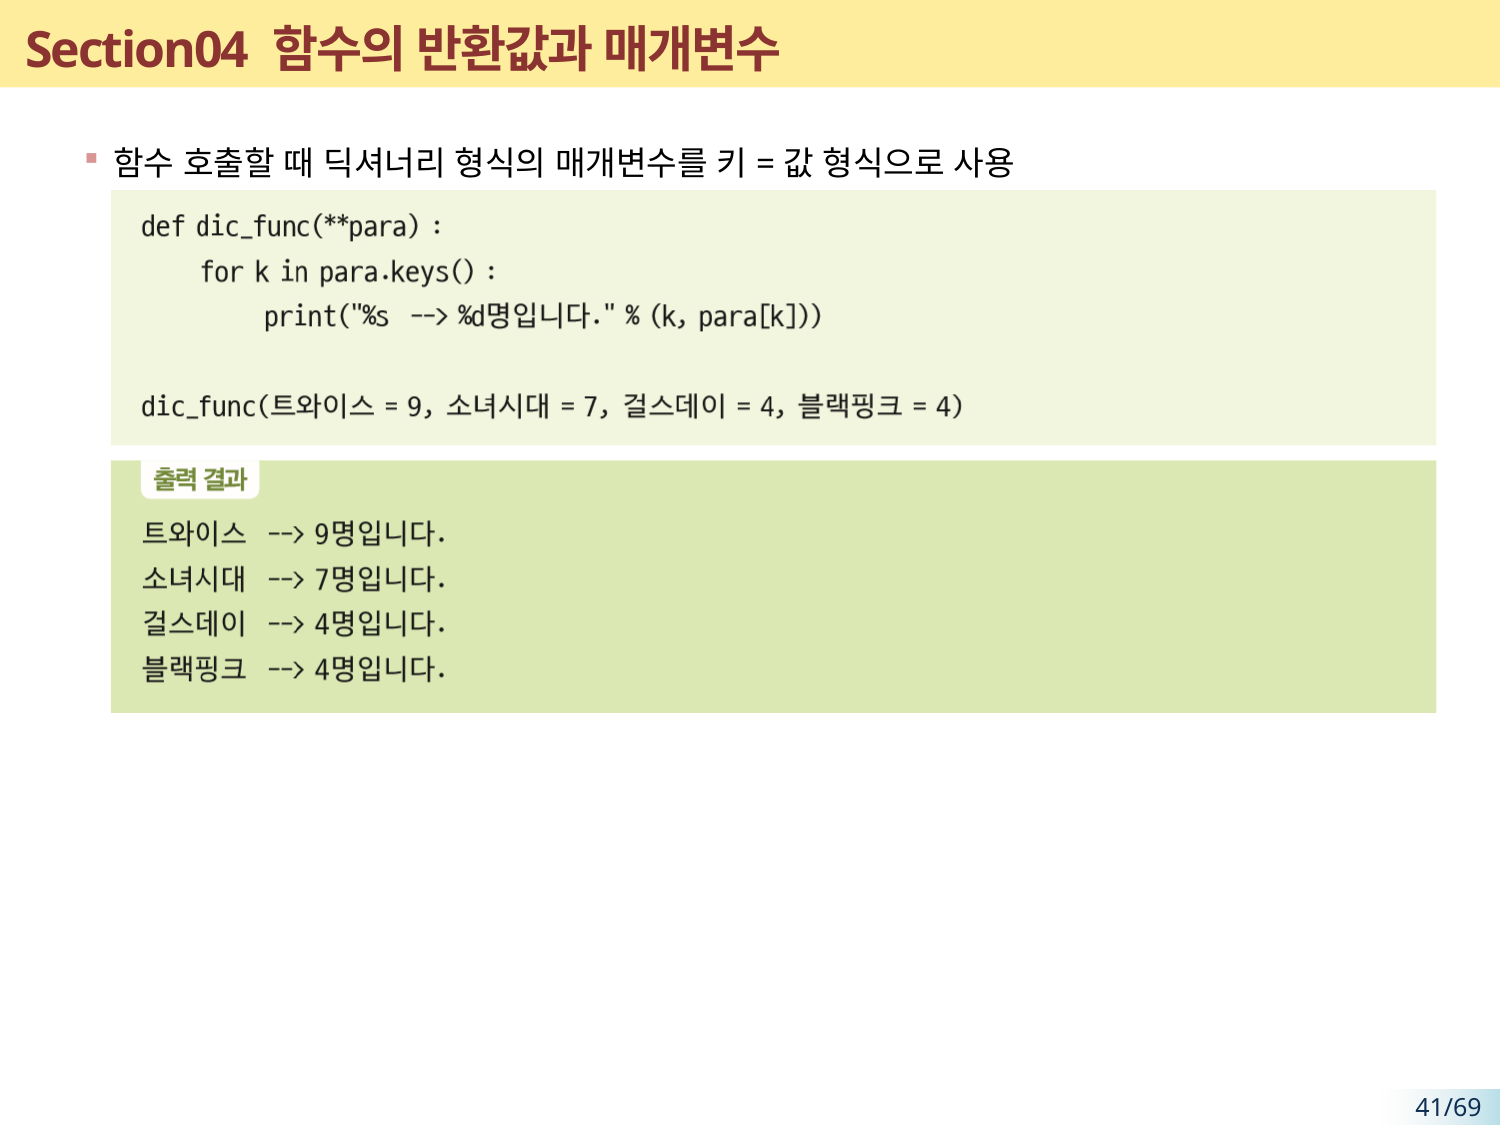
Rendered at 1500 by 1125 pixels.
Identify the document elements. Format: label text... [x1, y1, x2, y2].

picture [107, 189, 1437, 713]
list 함수 호출할 때 딕셔너리 형식의 매개변수를 키=값 형식으로 사용 [10, 126, 1481, 1057]
title Section04 함수의 반환값과 매개변수 [10, 8, 1288, 87]
